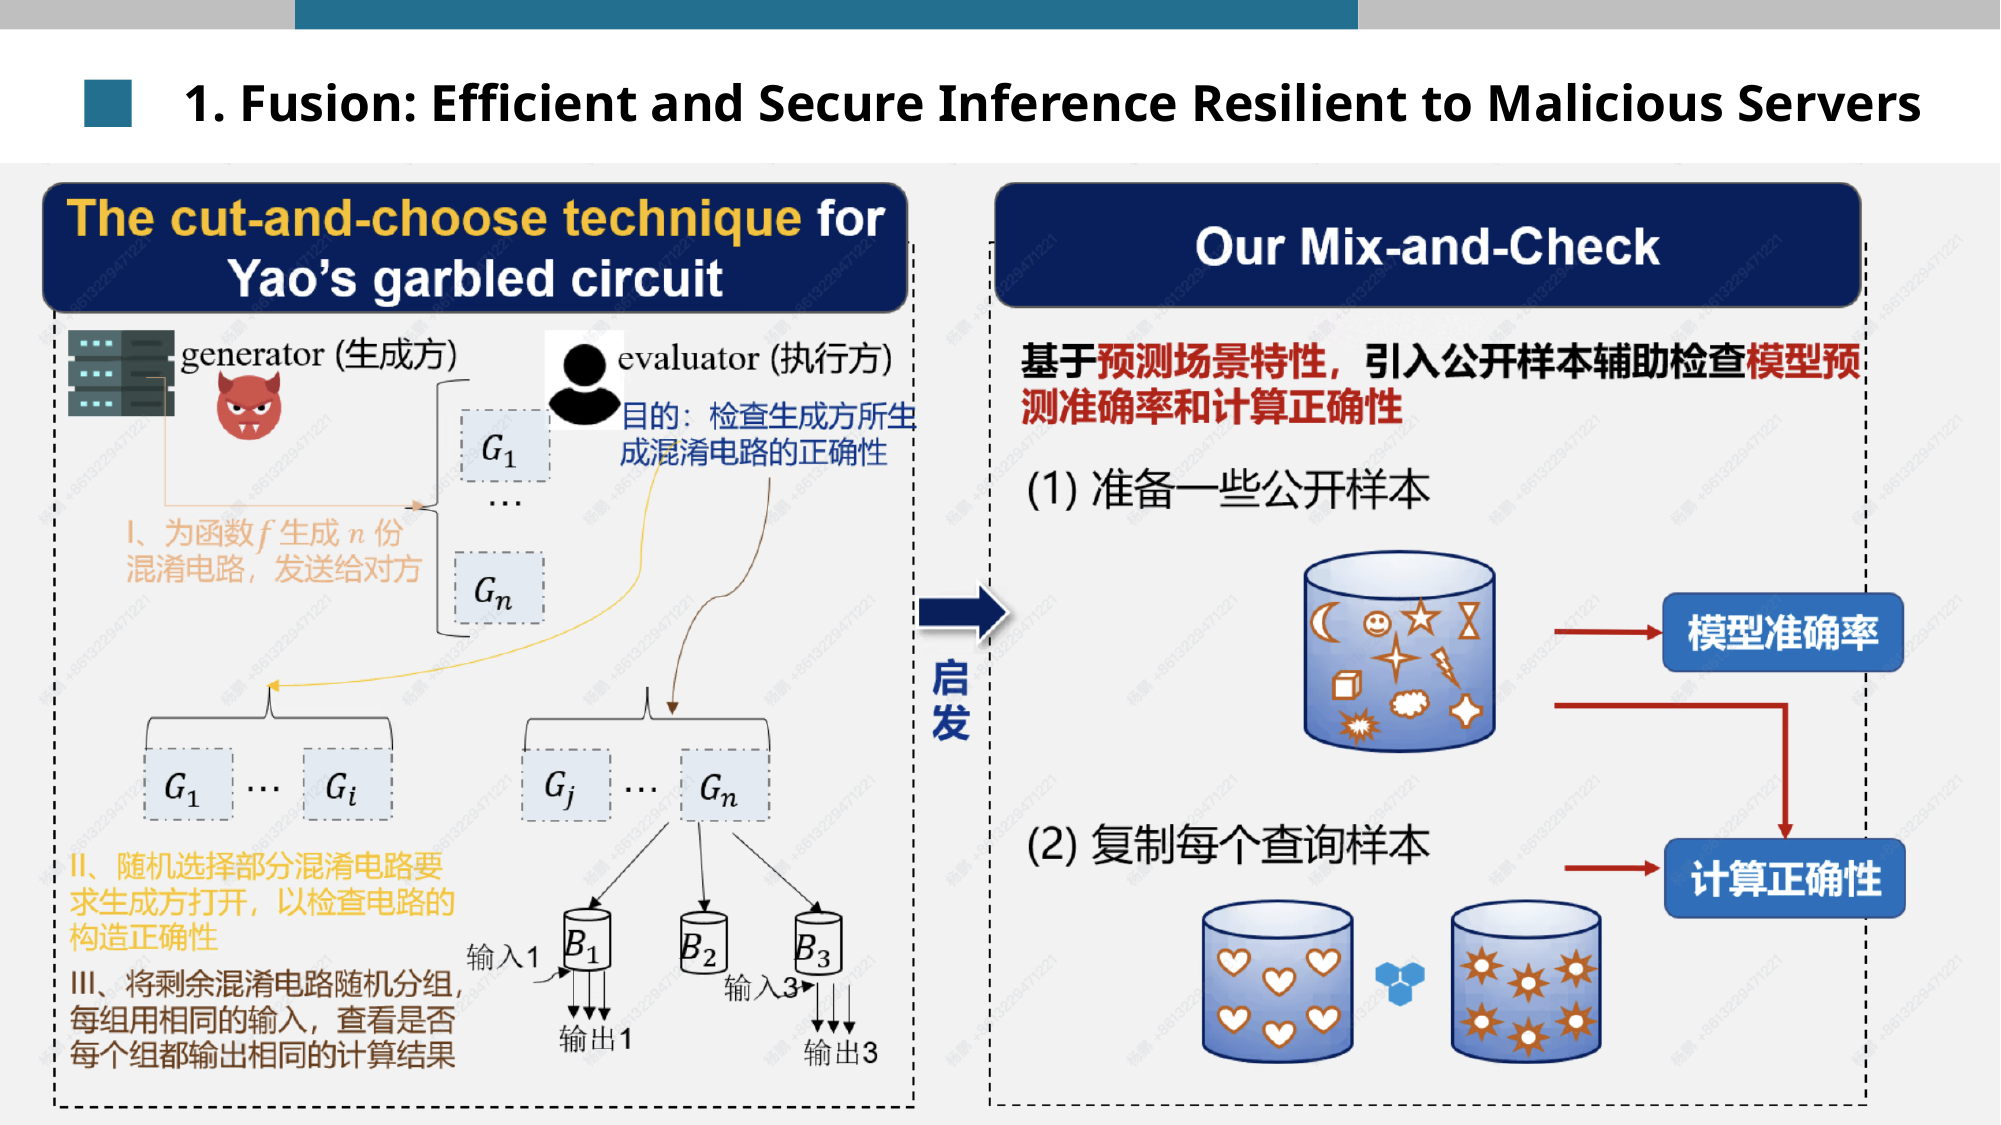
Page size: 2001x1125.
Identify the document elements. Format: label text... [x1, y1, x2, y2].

text_box 1. Fusion: Efficient and Secure Inference Resilient to Malicious Servers [169, 64, 1939, 139]
picture [0, 163, 2000, 1125]
